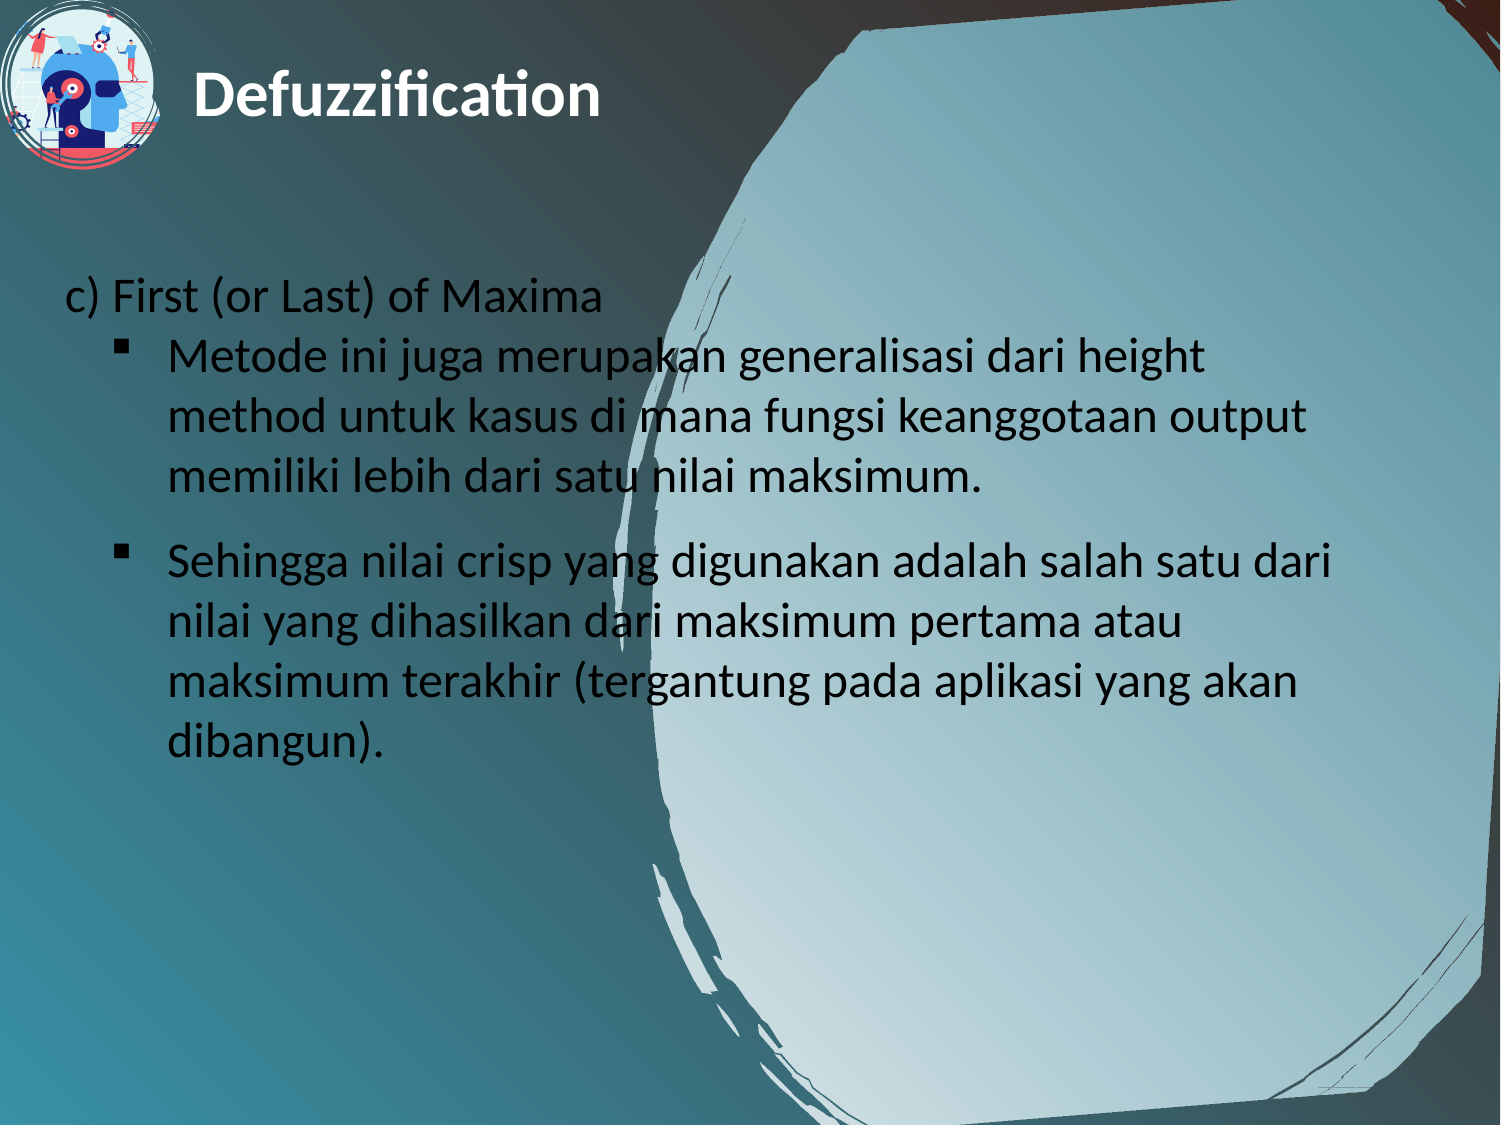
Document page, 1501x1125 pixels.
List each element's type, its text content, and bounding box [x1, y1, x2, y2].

picture [0, 0, 161, 170]
title Defuzzification [193, 31, 1501, 130]
text_box c) First (or Last) of Maxima Metode ini juga merupakan generalisasi dari height method untuk kasus di mana fungsi keanggotaan output memiliki lebih dari satu nilai maksimum. Sehingga nilai crisp yang digunakan adalah salah satu dari nilai yang dihasilkan dari maksimum pertama atau maksimum terakhir (tergantung pada aplikasi yang akan dibangun). [50, 254, 1350, 775]
